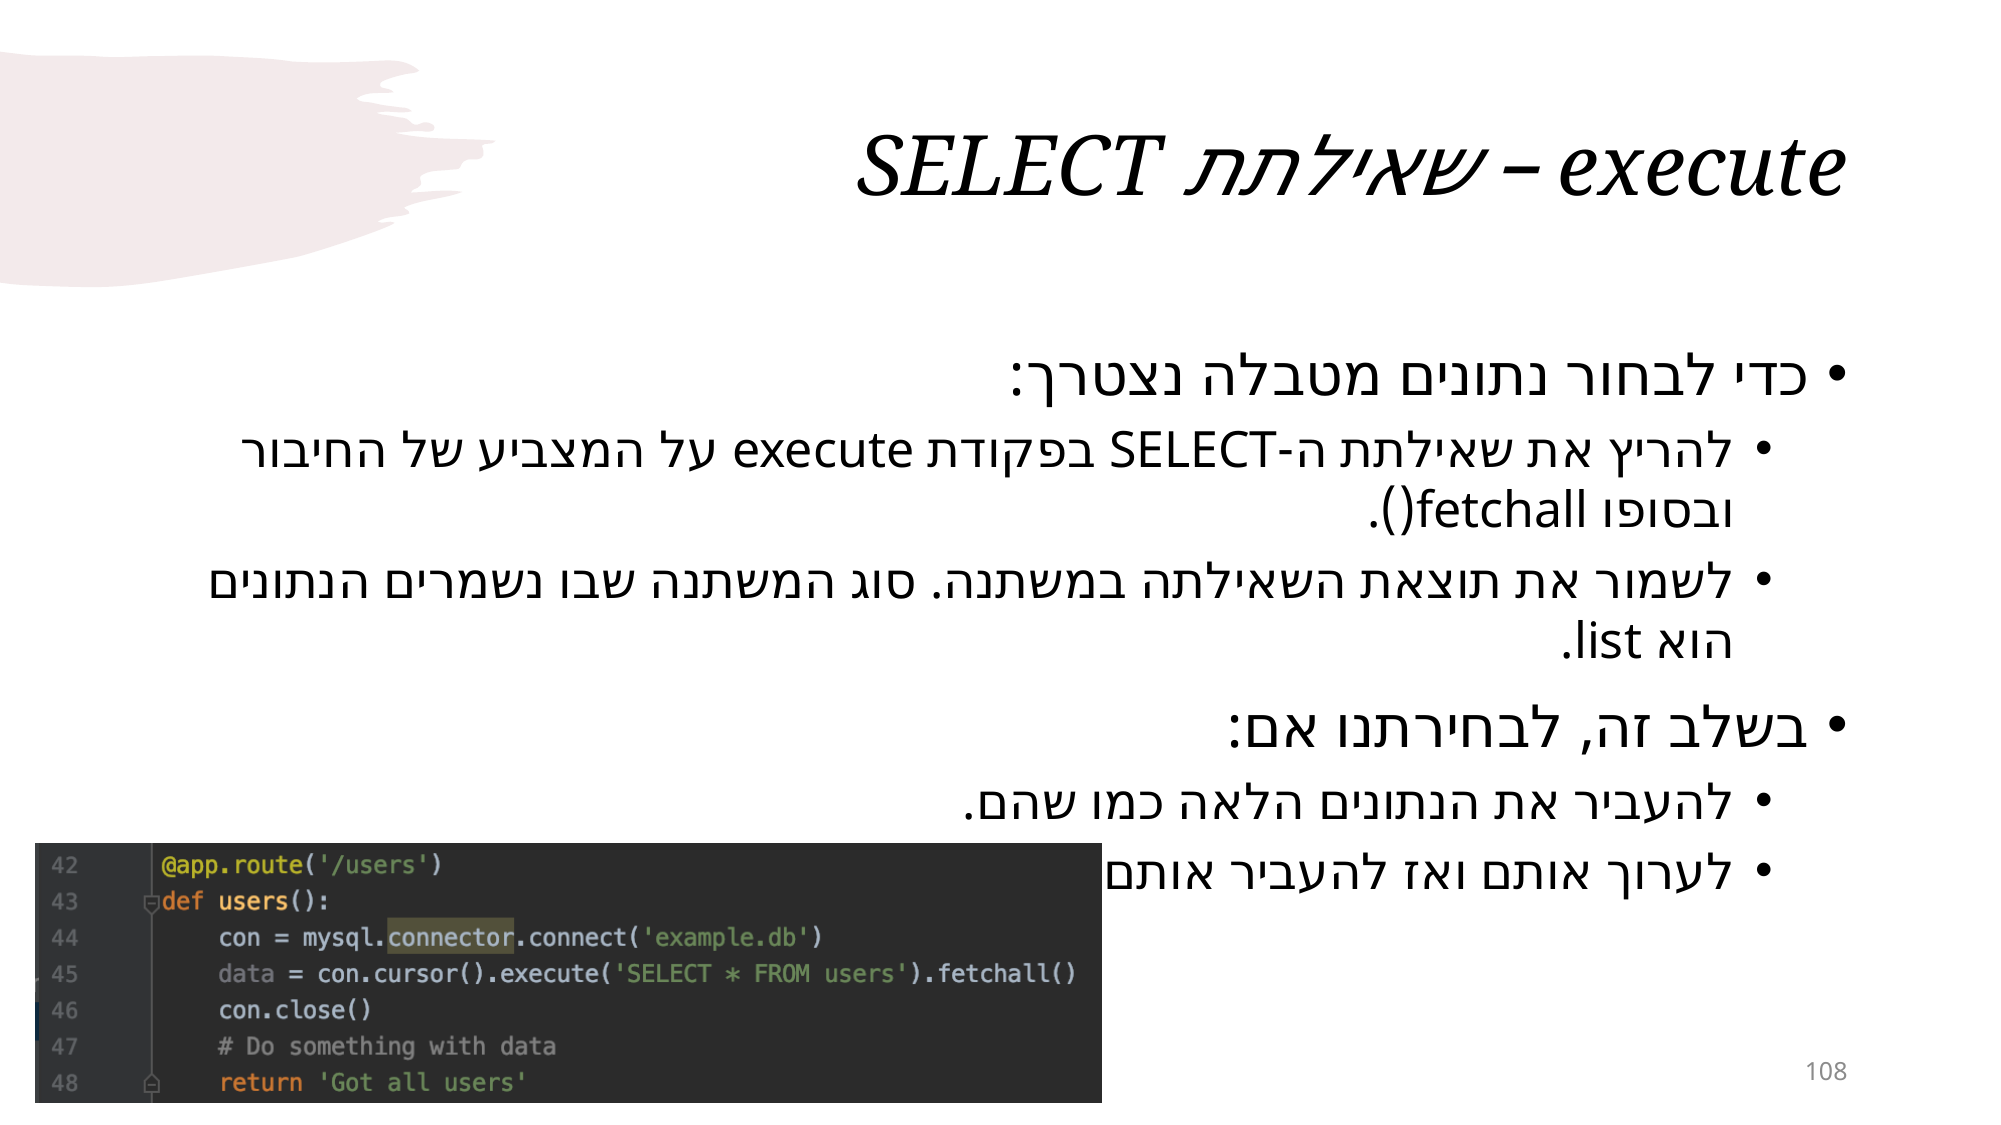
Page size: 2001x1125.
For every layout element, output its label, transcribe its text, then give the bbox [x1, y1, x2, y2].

title execute – שאילתת SELECT [137, 59, 1863, 278]
list כדי לבחור נתונים מטבלה נצטרך: להריץ את שאילתת ה-SELECT בפקודת execute על המצביע של החיבור ובסופו fetchall(). לשמור את תוצאת השאילתה במשתנה. סוג המשתנה שבו נשמרים הנתונים הוא list. בשלב זה, לבחירתנו אם: להעביר את הנתונים הלאה כמו שהם. לערוך אותם ואז להעביר אותם. [137, 329, 1863, 1013]
slide_number 108 [1412, 1042, 1863, 1103]
picture [35, 843, 1102, 1103]
